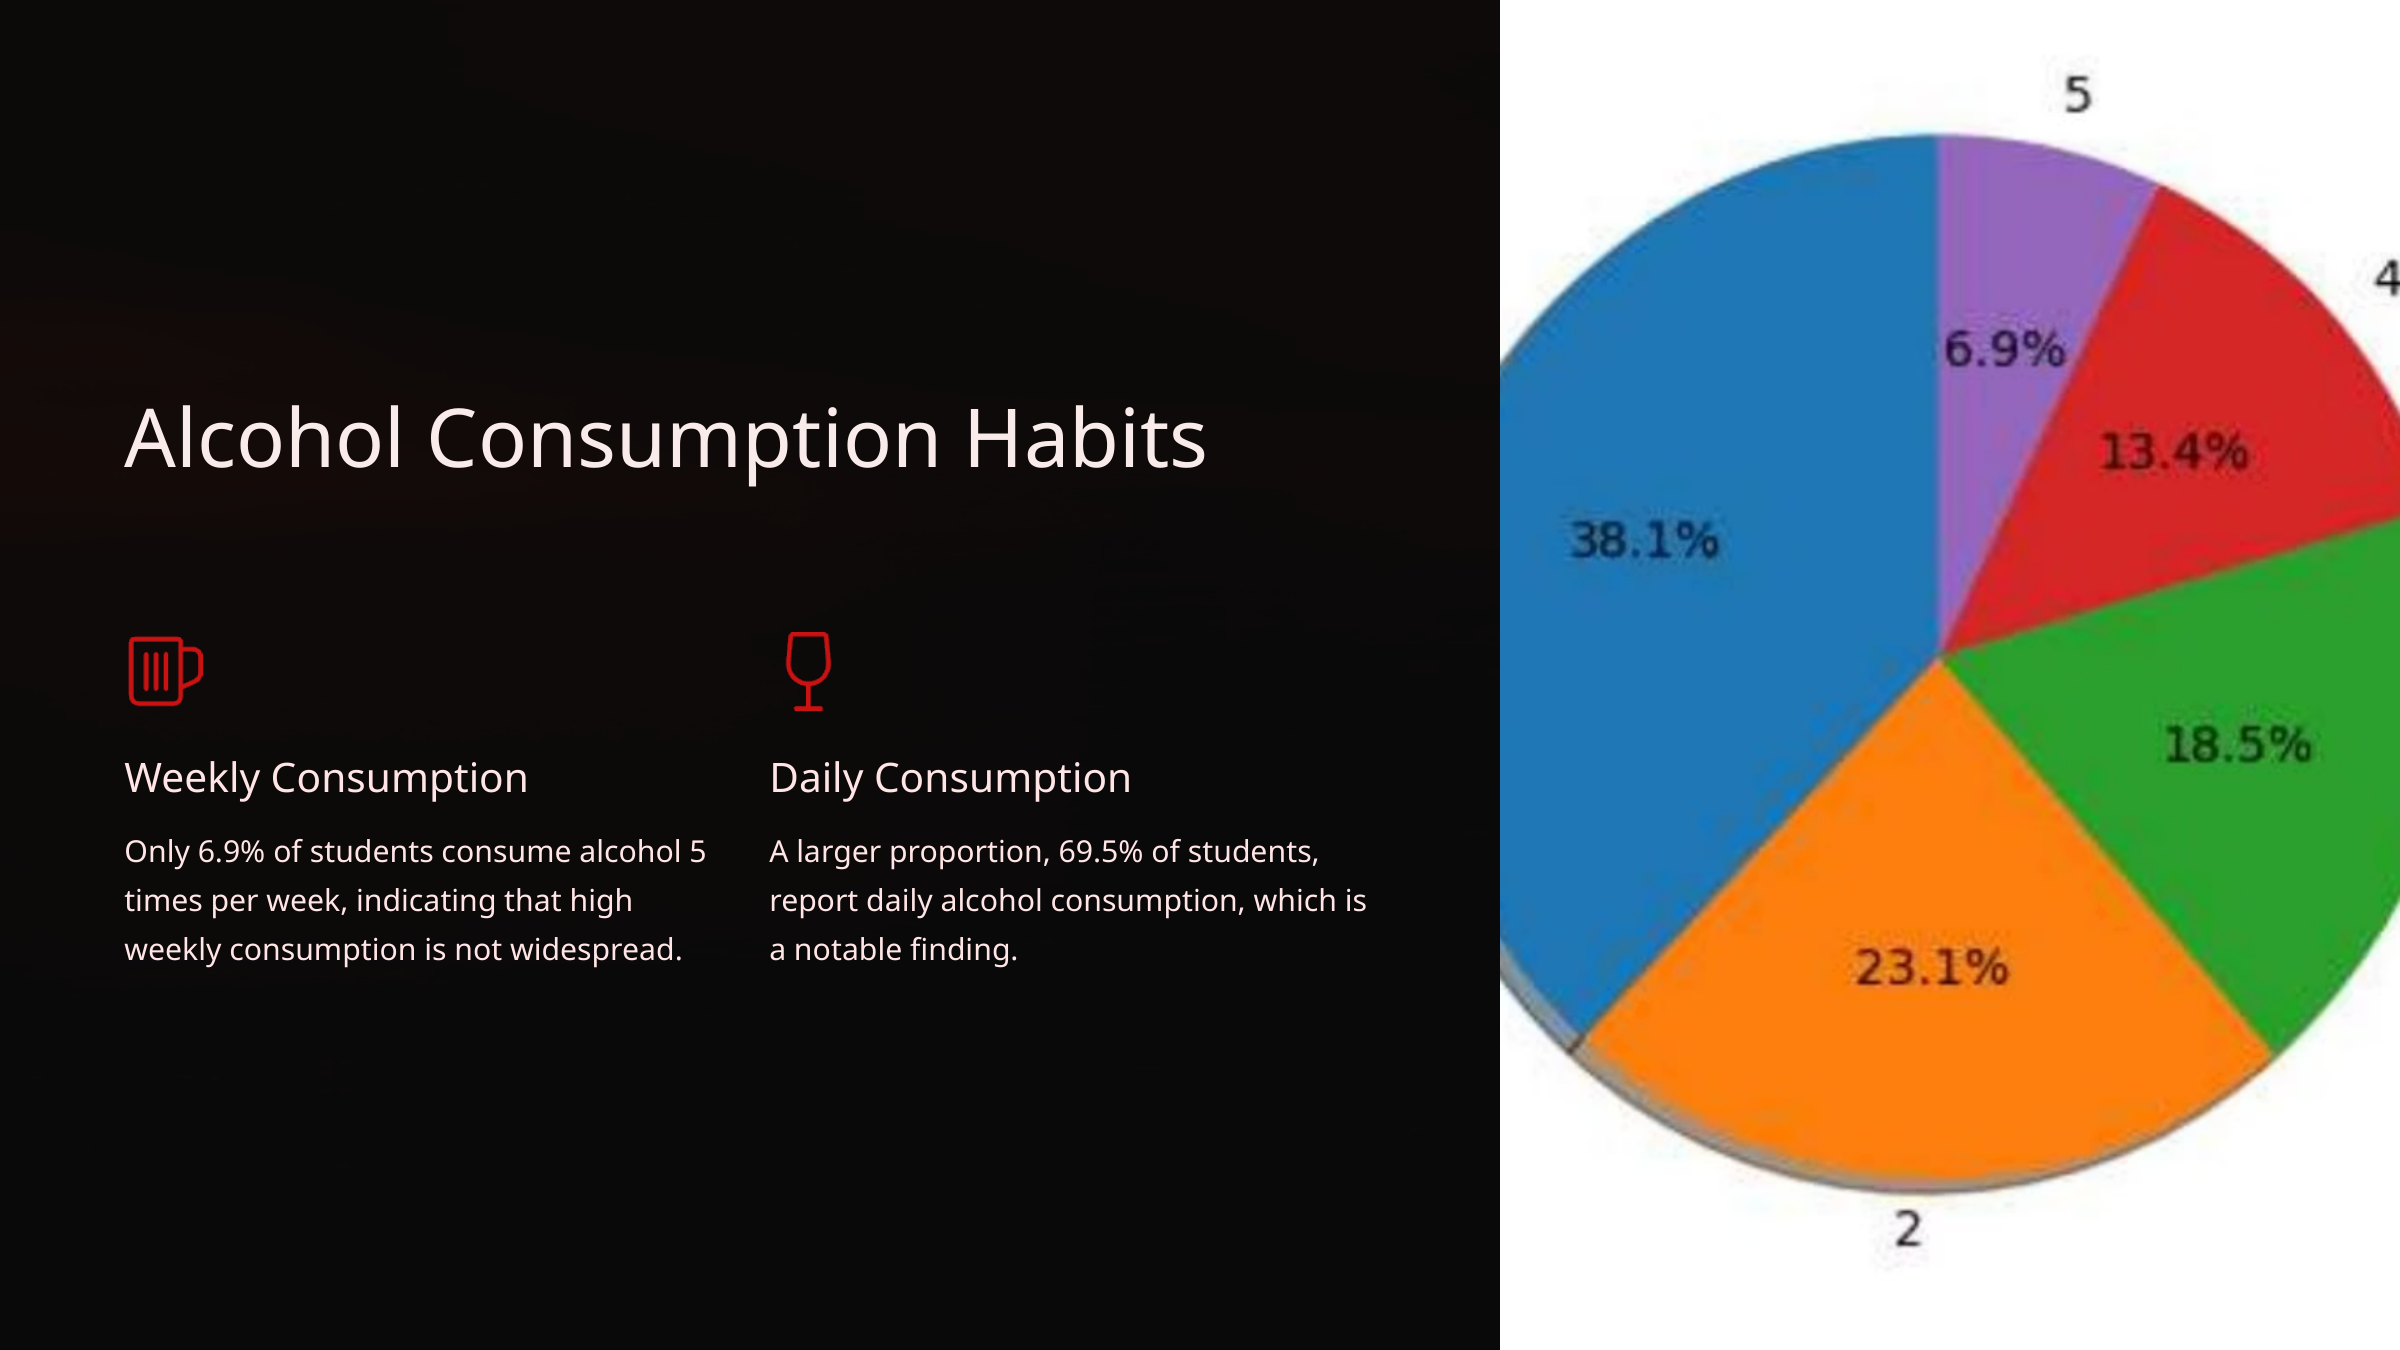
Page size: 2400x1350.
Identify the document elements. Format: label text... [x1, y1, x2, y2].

text_box A larger proportion, 69.5% of students, report daily alcohol consumption, which is a notable finding. [769, 819, 1376, 969]
picture [124, 632, 203, 711]
text_box Alcohol Consumption Habits [124, 381, 1376, 587]
text_box Weekly Consumption [124, 749, 631, 801]
picture [1499, 0, 2400, 1350]
text_box Only 6.9% of students consume alcohol 5 times per week, indicating that high weekly consumption is not widespread. [124, 819, 731, 969]
picture [769, 632, 848, 711]
text_box Daily Consumption [769, 749, 1224, 801]
